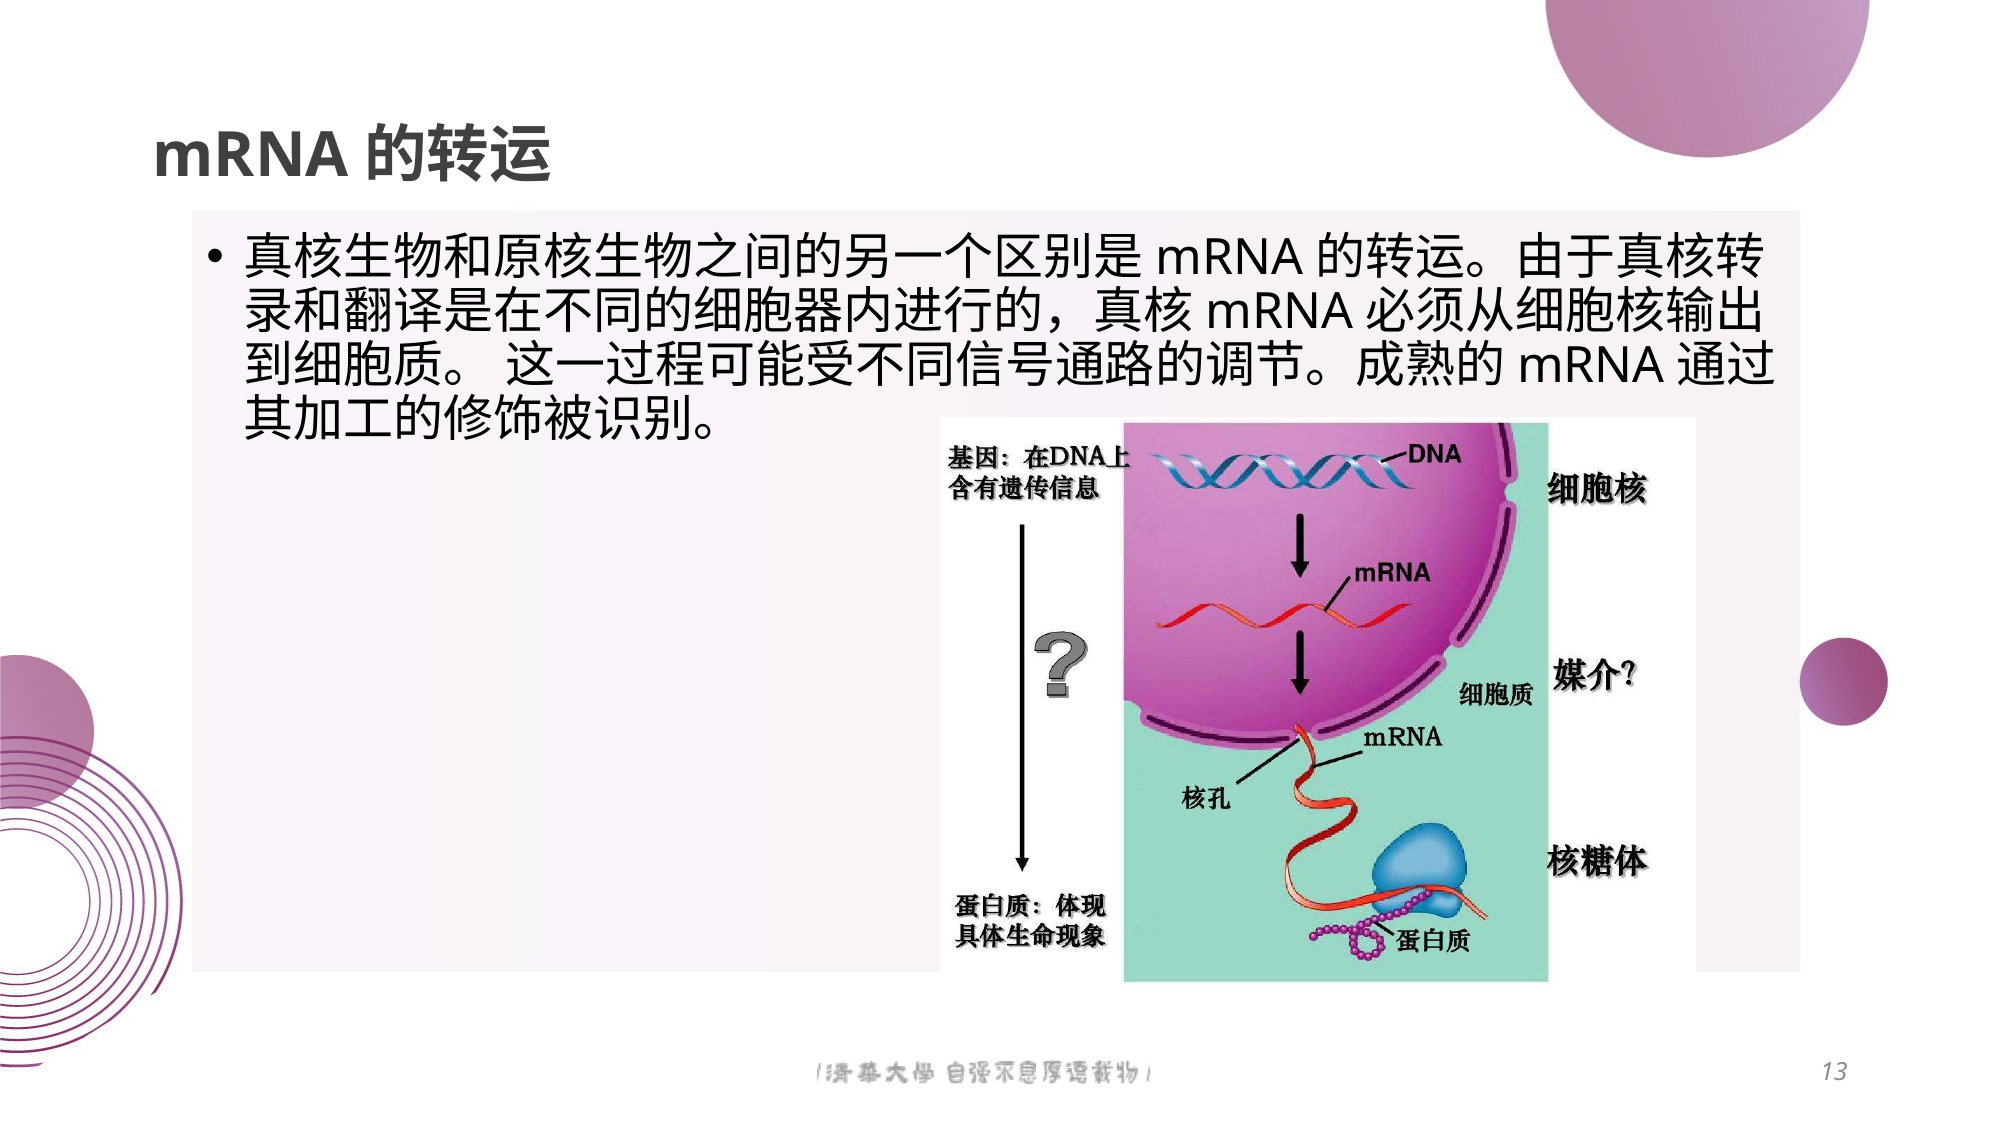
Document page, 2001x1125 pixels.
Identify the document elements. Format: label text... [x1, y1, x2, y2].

picture [0, 0, 2001, 1125]
title mRNA的转运 [137, 108, 1543, 205]
slide_number 13 [1412, 1042, 1863, 1103]
list 真核生物和原核生物之间的另一个区别是mRNA的转运。由于真核转录和翻译是在不同的细胞器内进行的，真核mRNA必须从细胞核输出到细胞质。 这一过程可能受不同信号通路的调节。成熟的mRNA通过其加工的修饰被识别。 [191, 223, 1798, 968]
